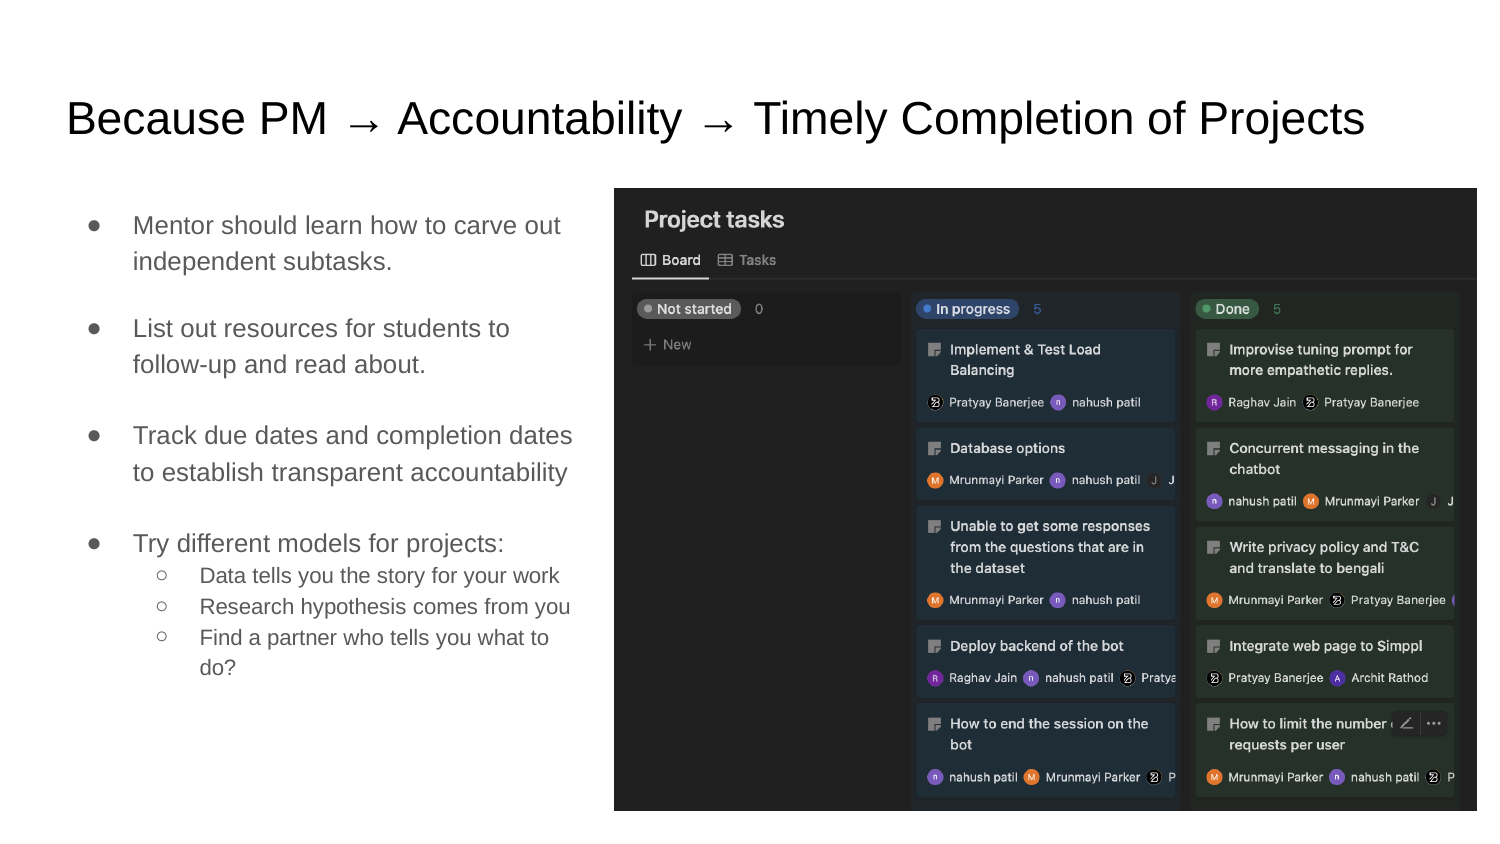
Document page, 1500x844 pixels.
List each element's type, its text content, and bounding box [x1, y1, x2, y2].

title Because PM → Accountability → Timely Completion of Projects [51, 72, 1449, 167]
picture [613, 188, 1477, 811]
list Mentor should learn how to carve out independent subtasks. List out resources for students to follow-up and read about. Track due dates and completion dates to establish transparent accountability Try different models for projects: Data tells you the story for your work Research hypothesis comes from you Find a partner who tells you what to do? [51, 189, 590, 796]
